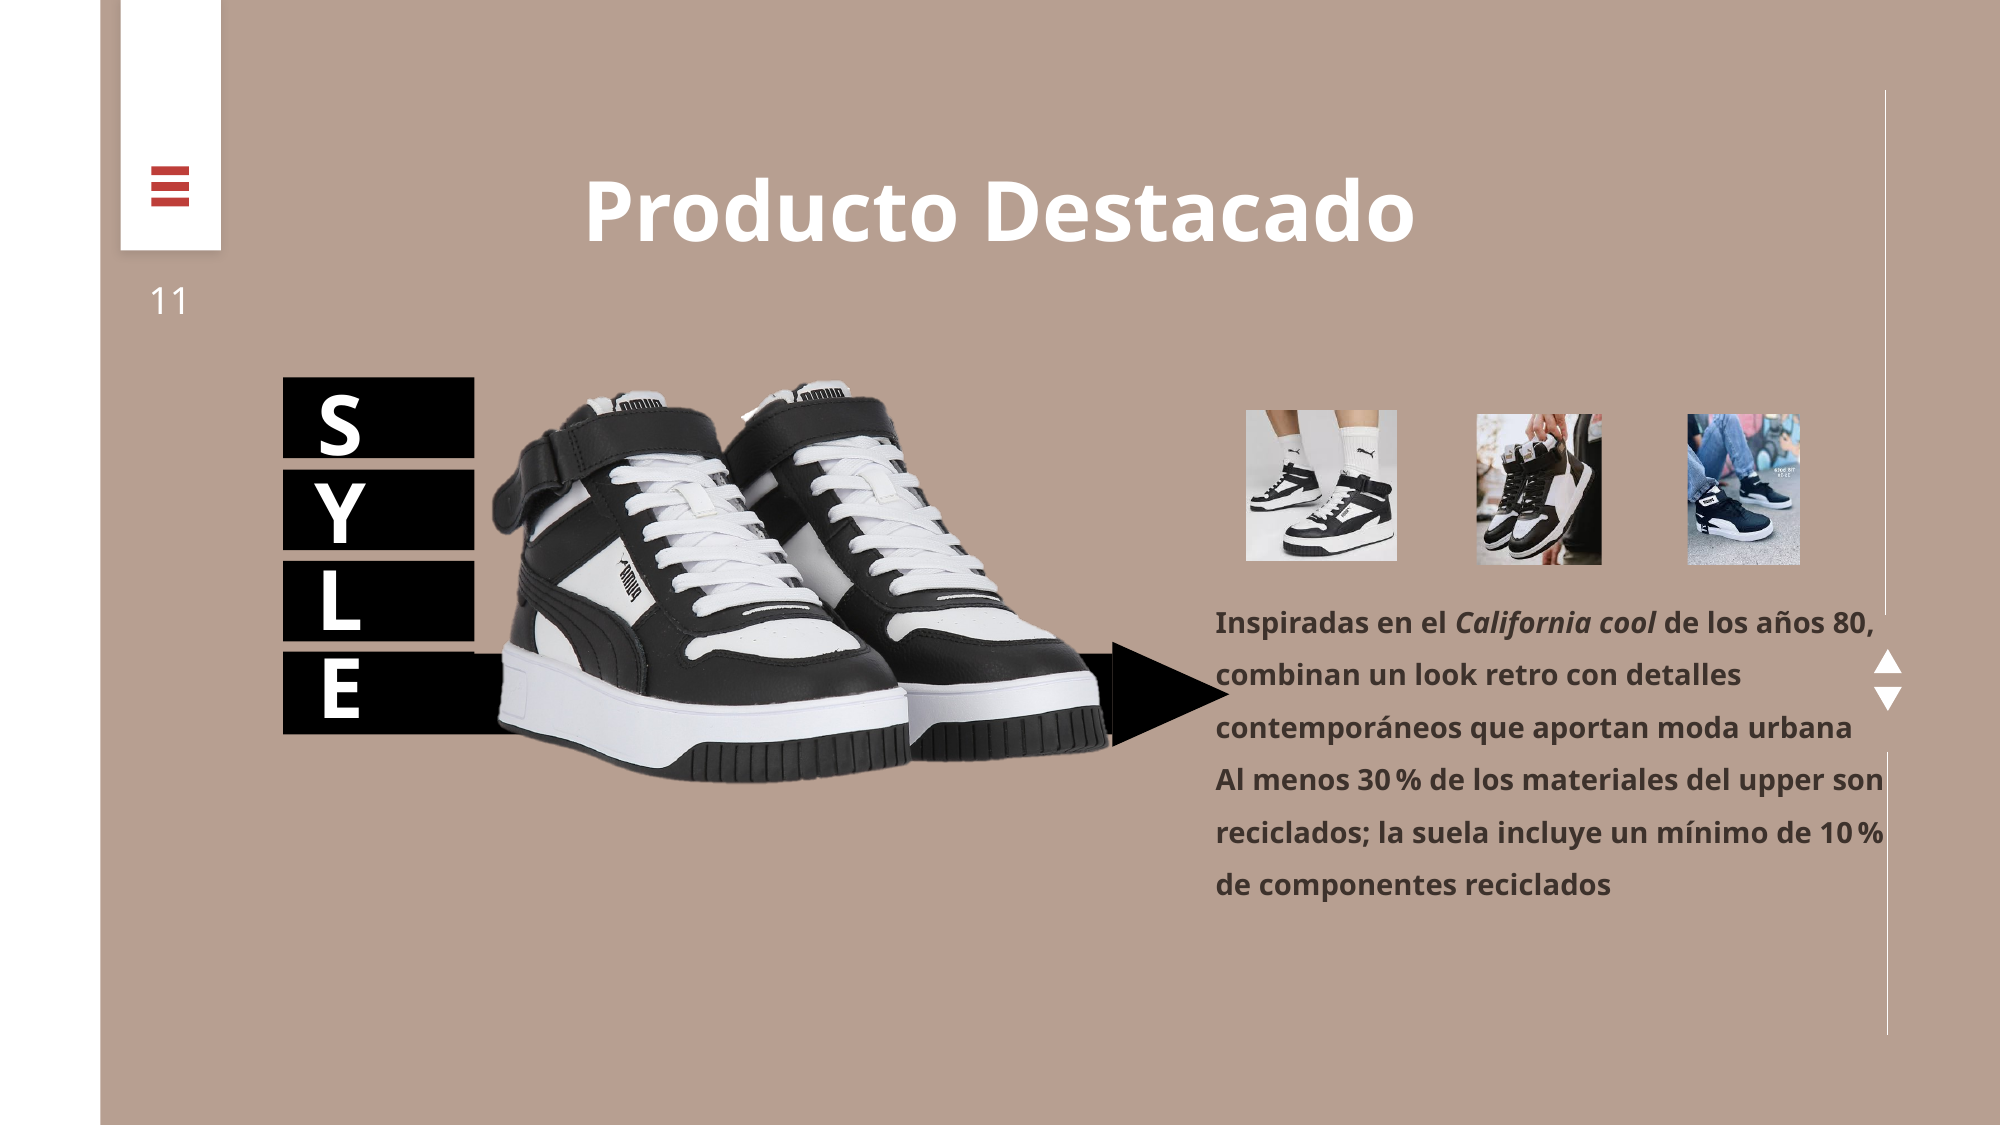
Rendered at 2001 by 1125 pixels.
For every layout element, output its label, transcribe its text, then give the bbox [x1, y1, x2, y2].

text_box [283, 377, 465, 747]
text_box [1872, 685, 1904, 714]
picture [465, 306, 1135, 977]
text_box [1135, 641, 1230, 747]
text_box Inspiradas en el California cool de los años 80, combinan un look retro con detalles contemporáneos que aportan moda urbana Al menos 30 % de los materiales del upper son reciclados; la suela incluye un mínimo de 10 % de componentes reciclados [1200, 579, 1920, 909]
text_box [0, 0, 246, 1125]
picture [1246, 410, 1397, 561]
text_box [1872, 646, 1904, 675]
text_box Producto Destacado [439, 163, 1561, 266]
picture [1476, 414, 1602, 565]
picture [1687, 414, 1801, 565]
